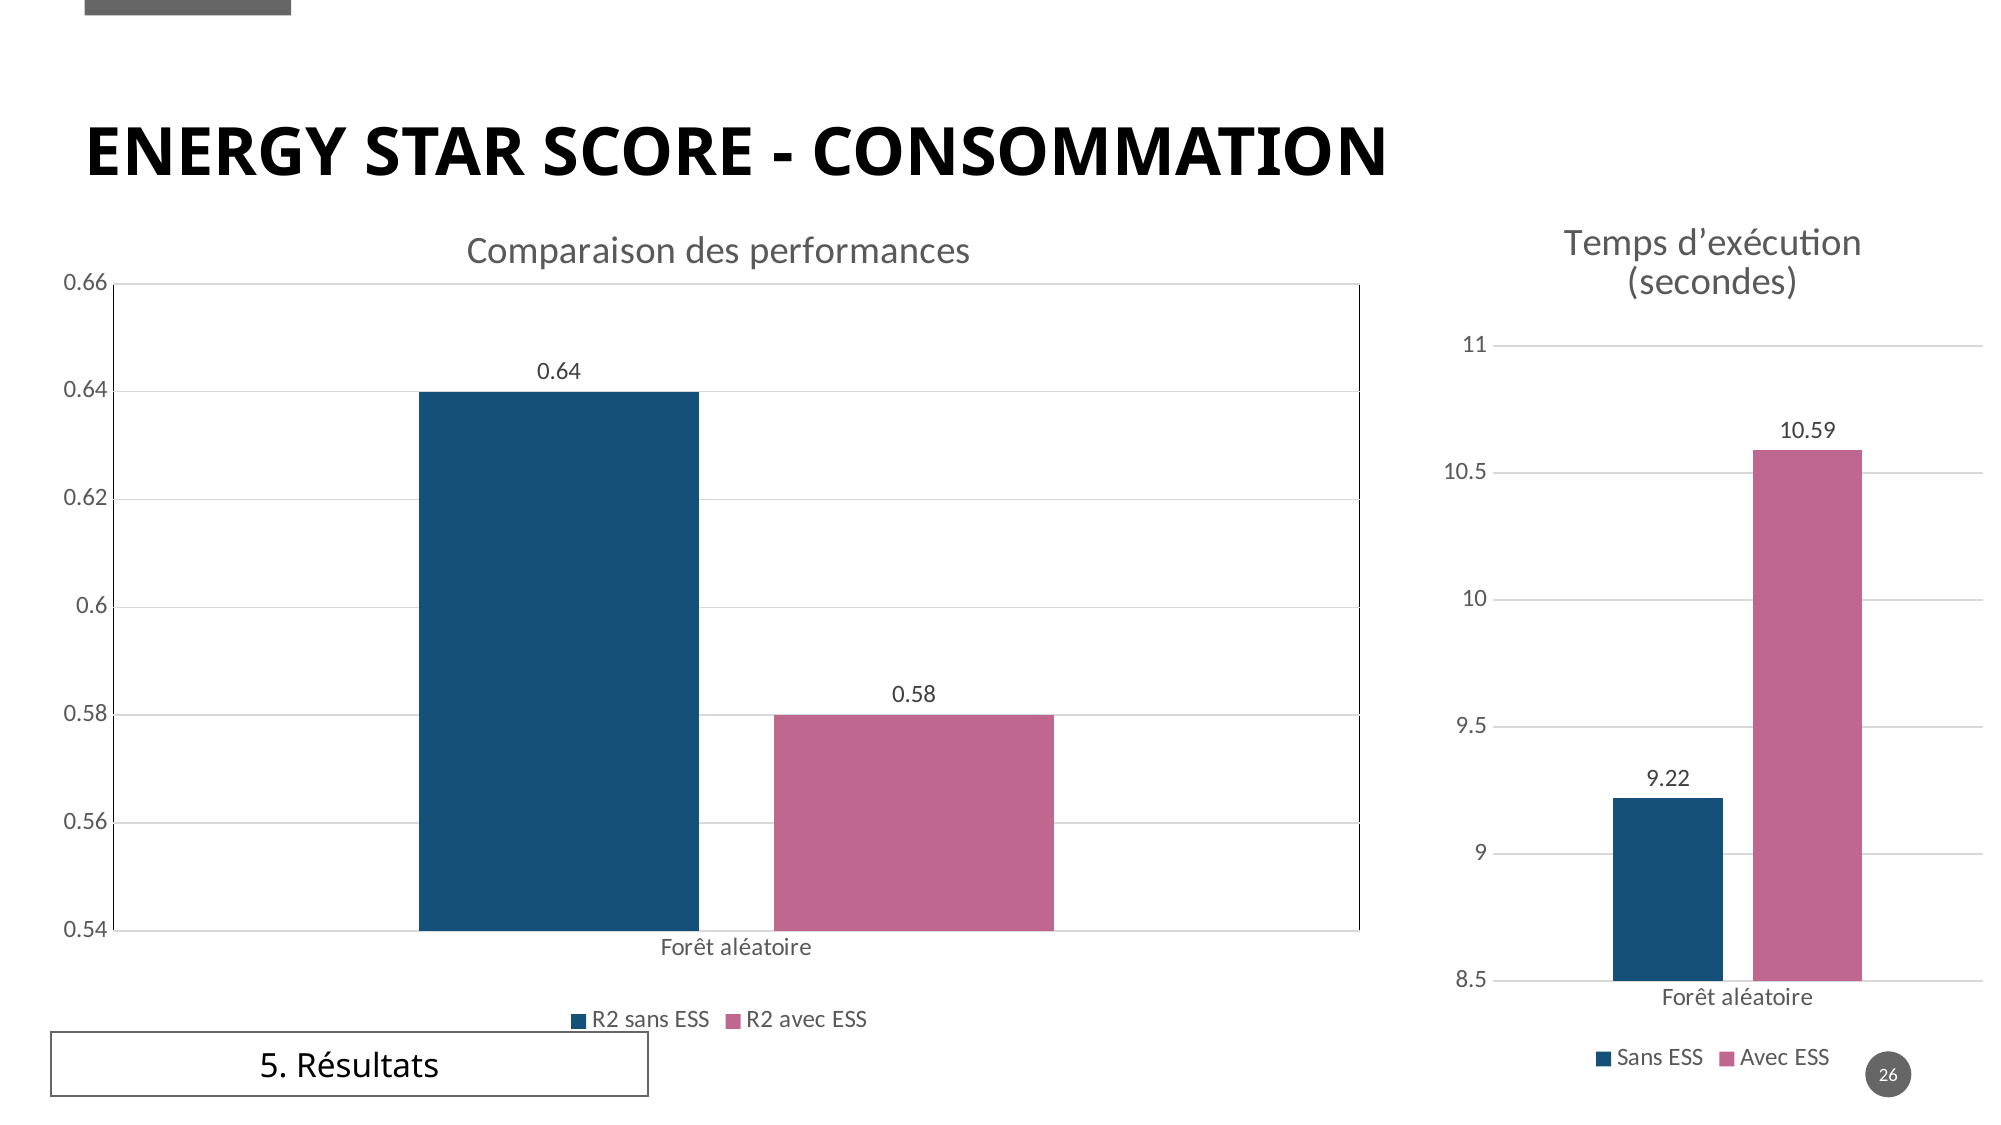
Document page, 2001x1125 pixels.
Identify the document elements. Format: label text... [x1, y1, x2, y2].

chart [52, 196, 1386, 1040]
chart [1431, 188, 1994, 1078]
slide_number 26 [1864, 1078, 1913, 1090]
text_box 5. Résultats [50, 1031, 649, 1097]
title Energy star score - consommation [84, 45, 1668, 263]
